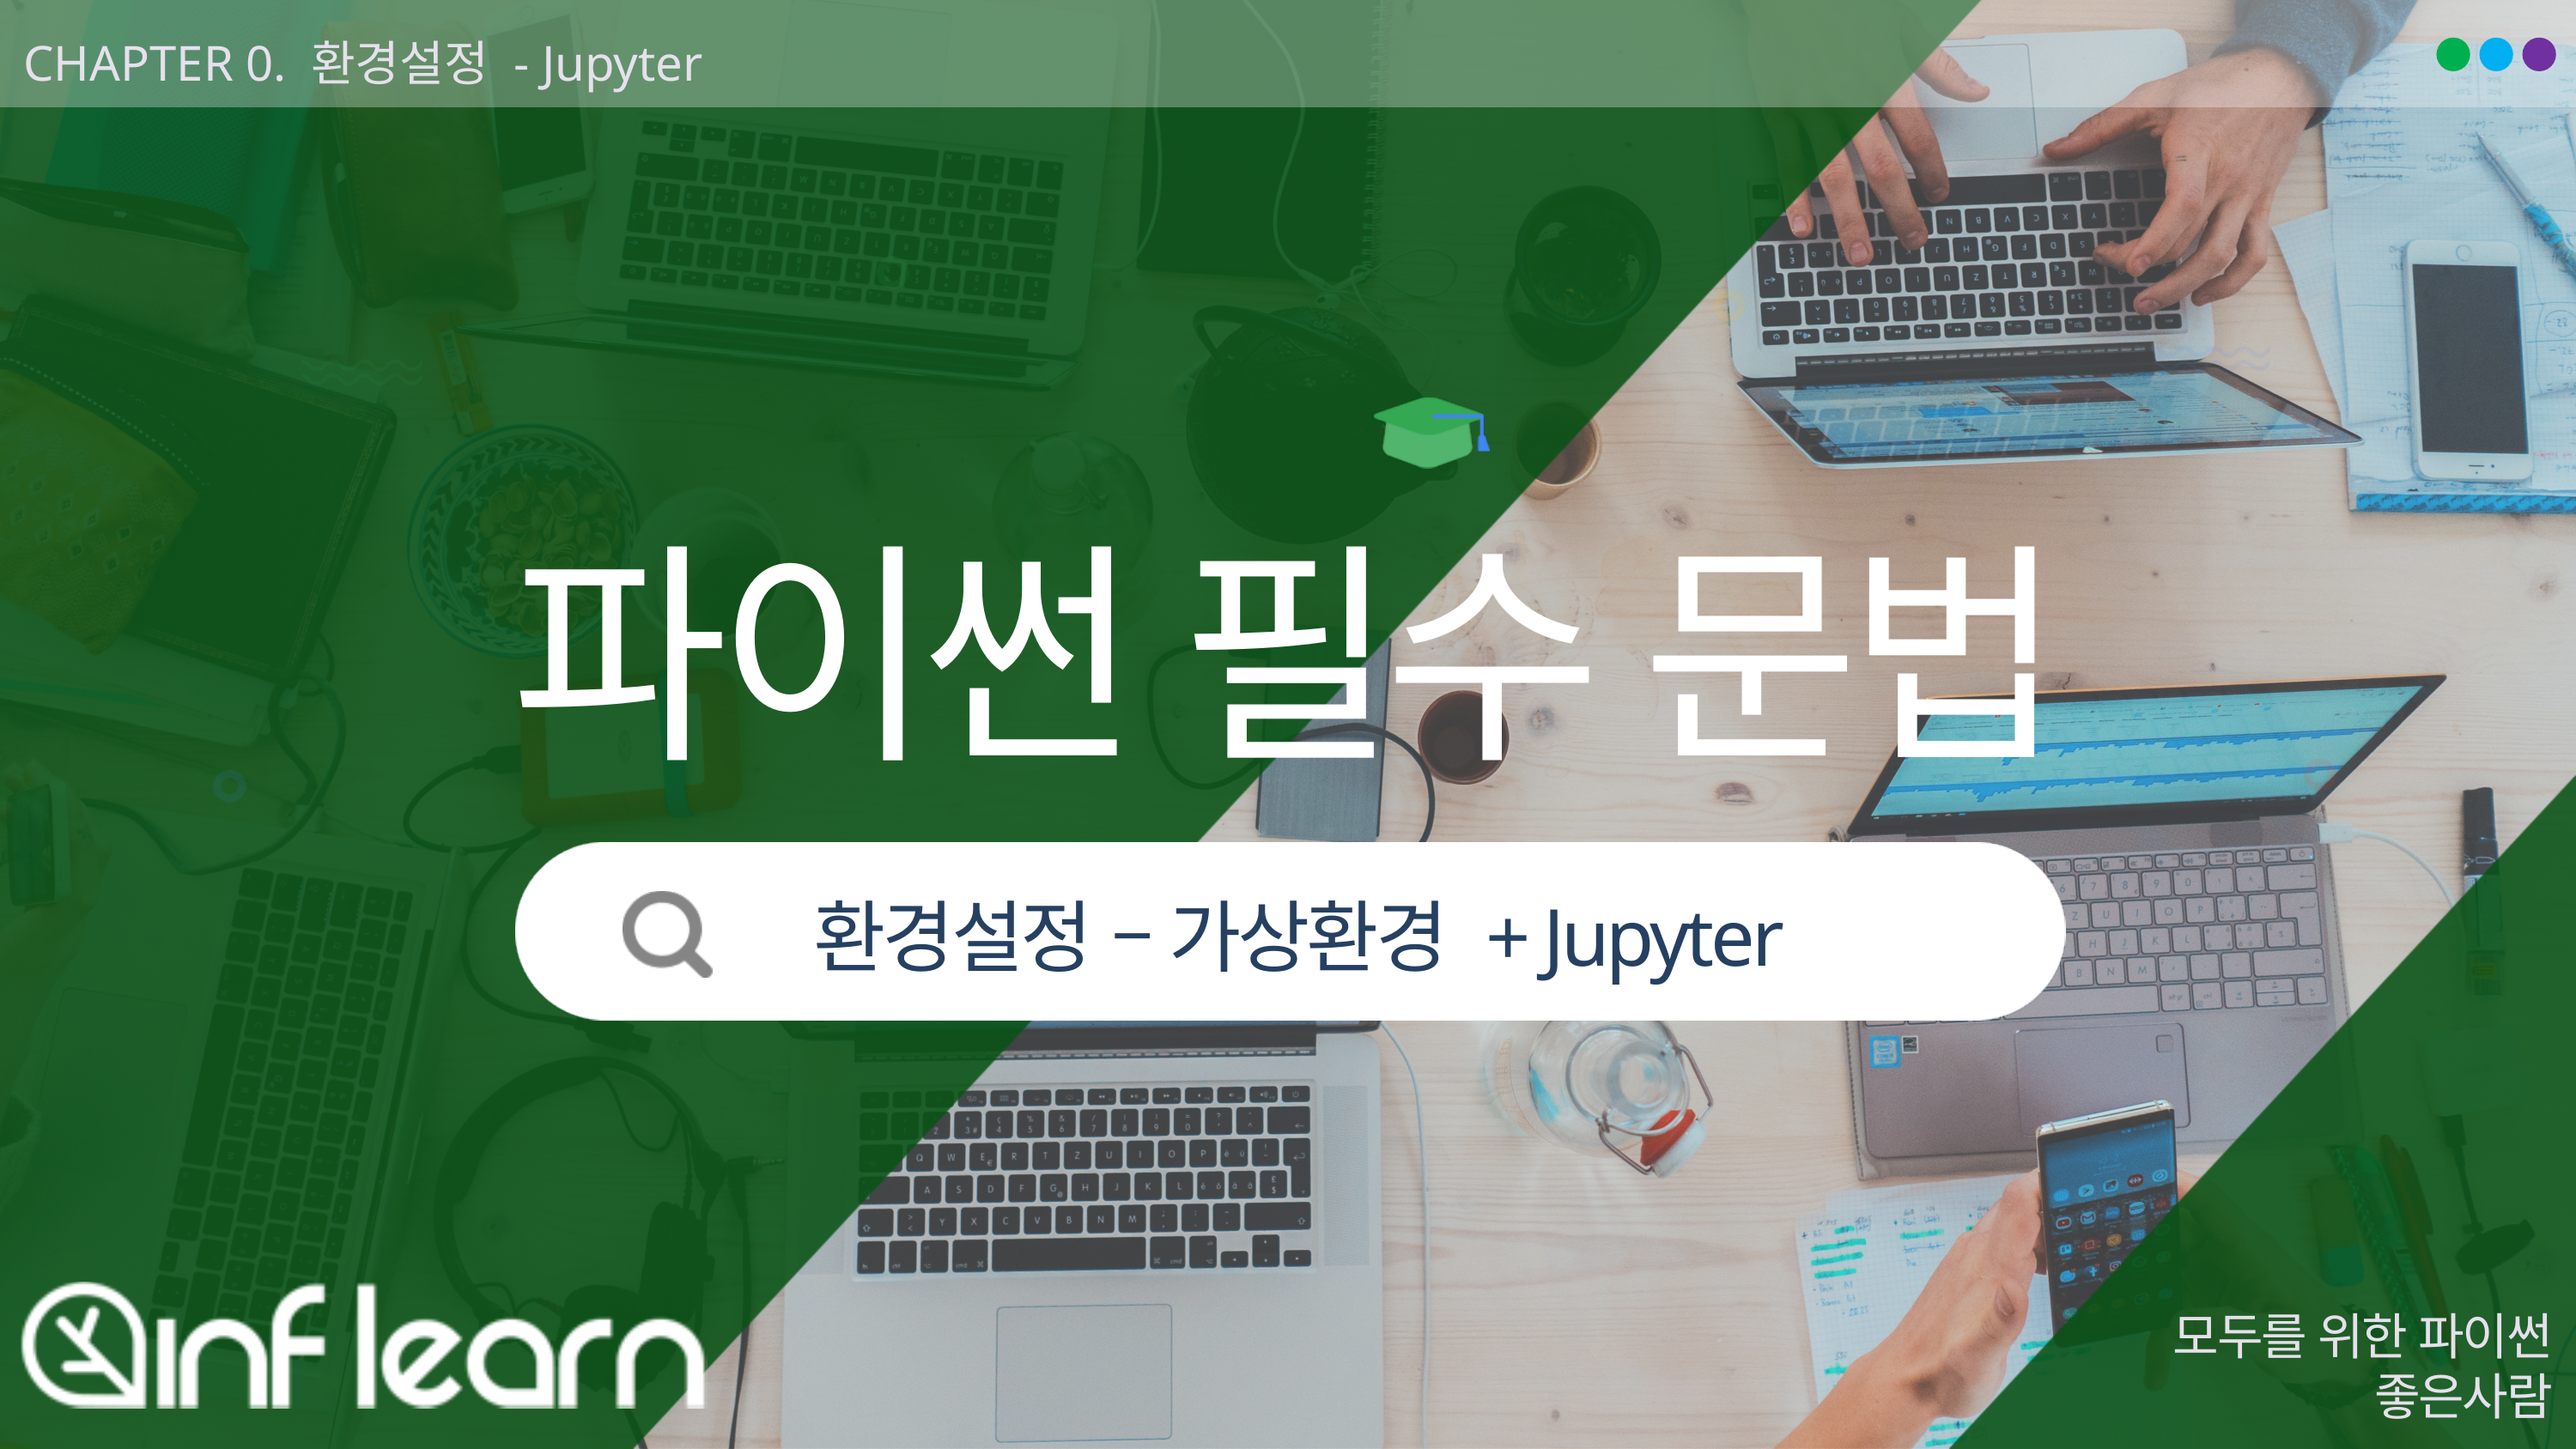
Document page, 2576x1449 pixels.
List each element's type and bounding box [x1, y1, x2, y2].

picture [0, 0, 2576, 1449]
text_box [1373, 397, 1490, 469]
text_box [213, 256, 2337, 804]
text_box [622, 891, 713, 978]
